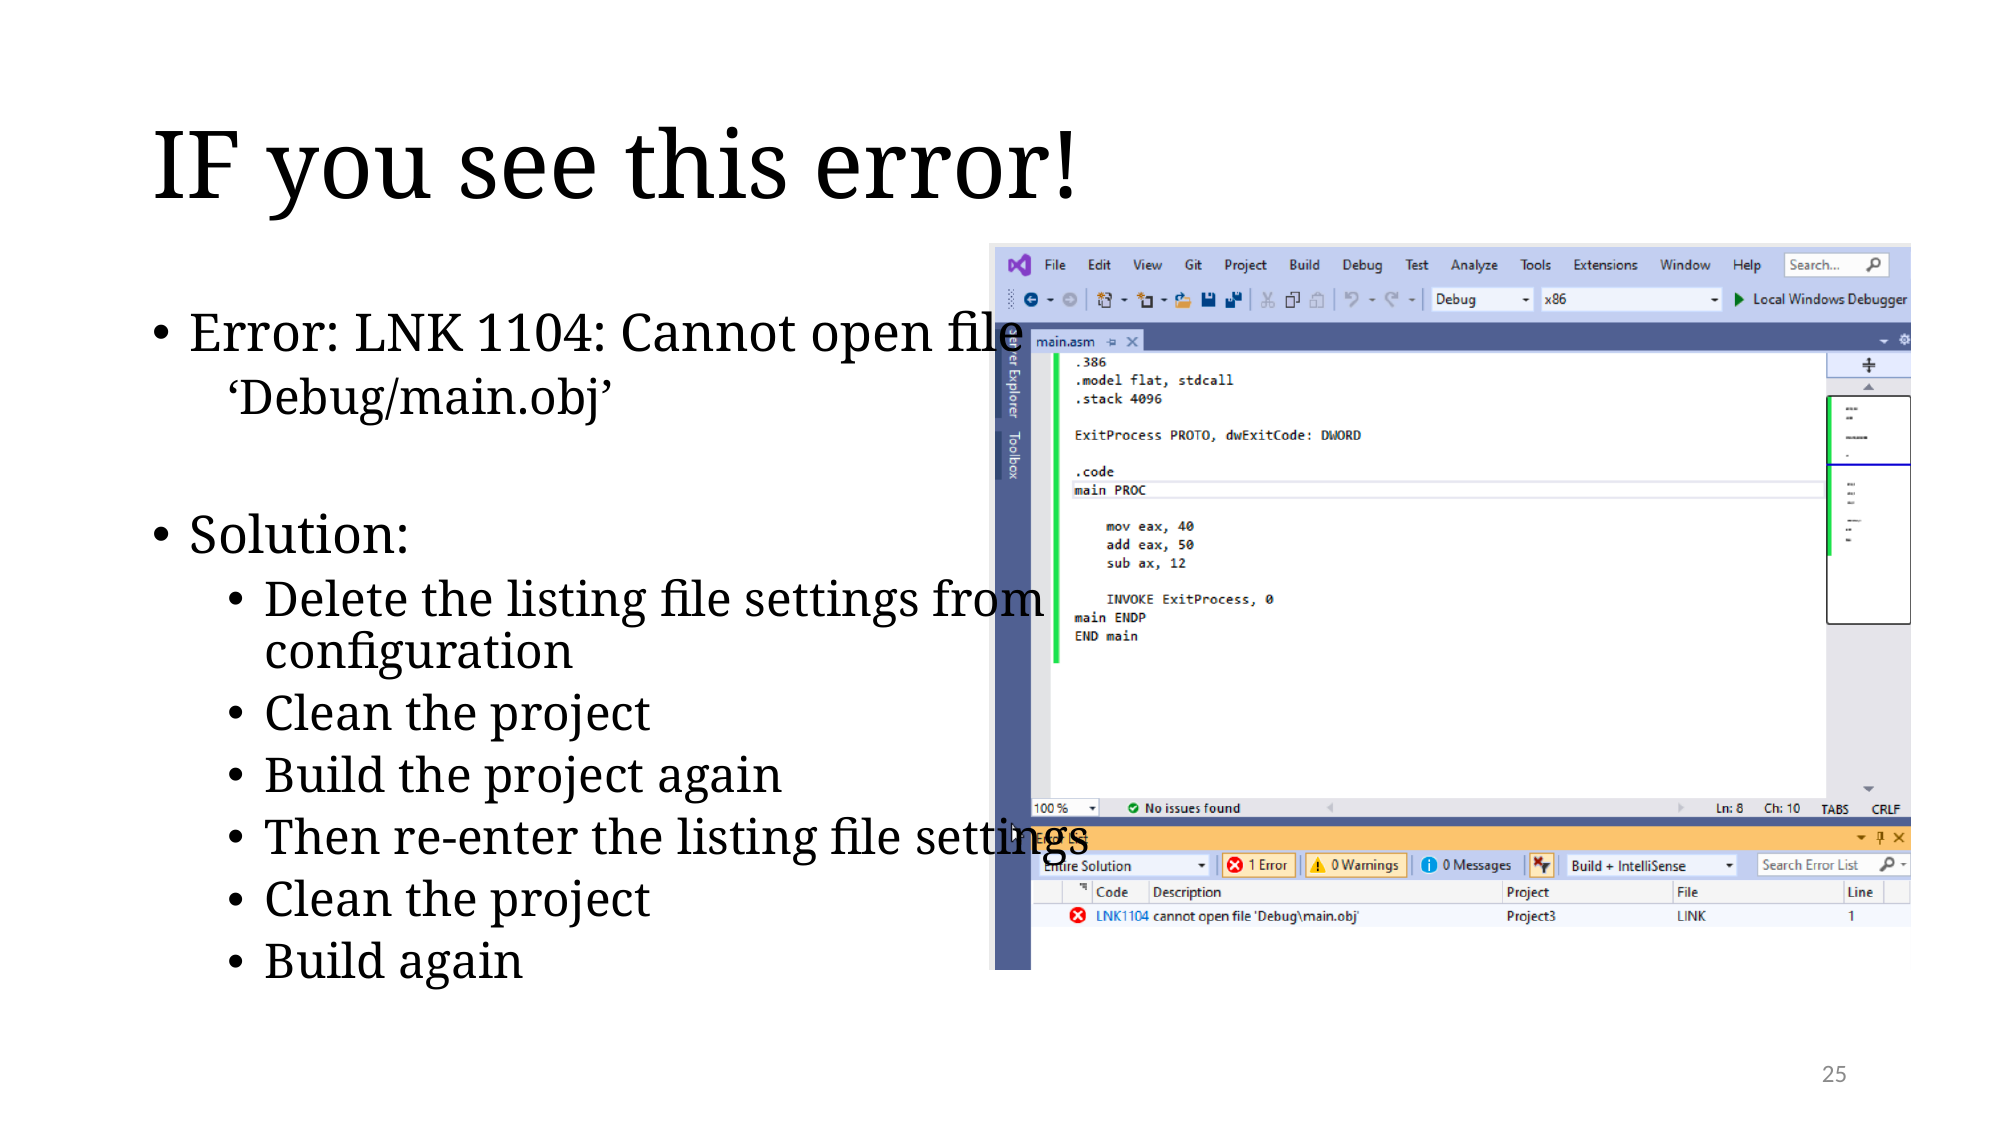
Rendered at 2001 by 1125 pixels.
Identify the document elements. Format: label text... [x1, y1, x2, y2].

text_box Error: LNK 1104: Cannot open file ‘Debug/main.obj’ Solution: Delete the listing file settings from configuration Clean the project Build the project again Then re-enter the listing file settings Clean the project Build again [137, 299, 1146, 1014]
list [989, 243, 1911, 970]
title IF you see this error! [137, 59, 1863, 278]
slide_number 25 [1412, 1042, 1863, 1103]
